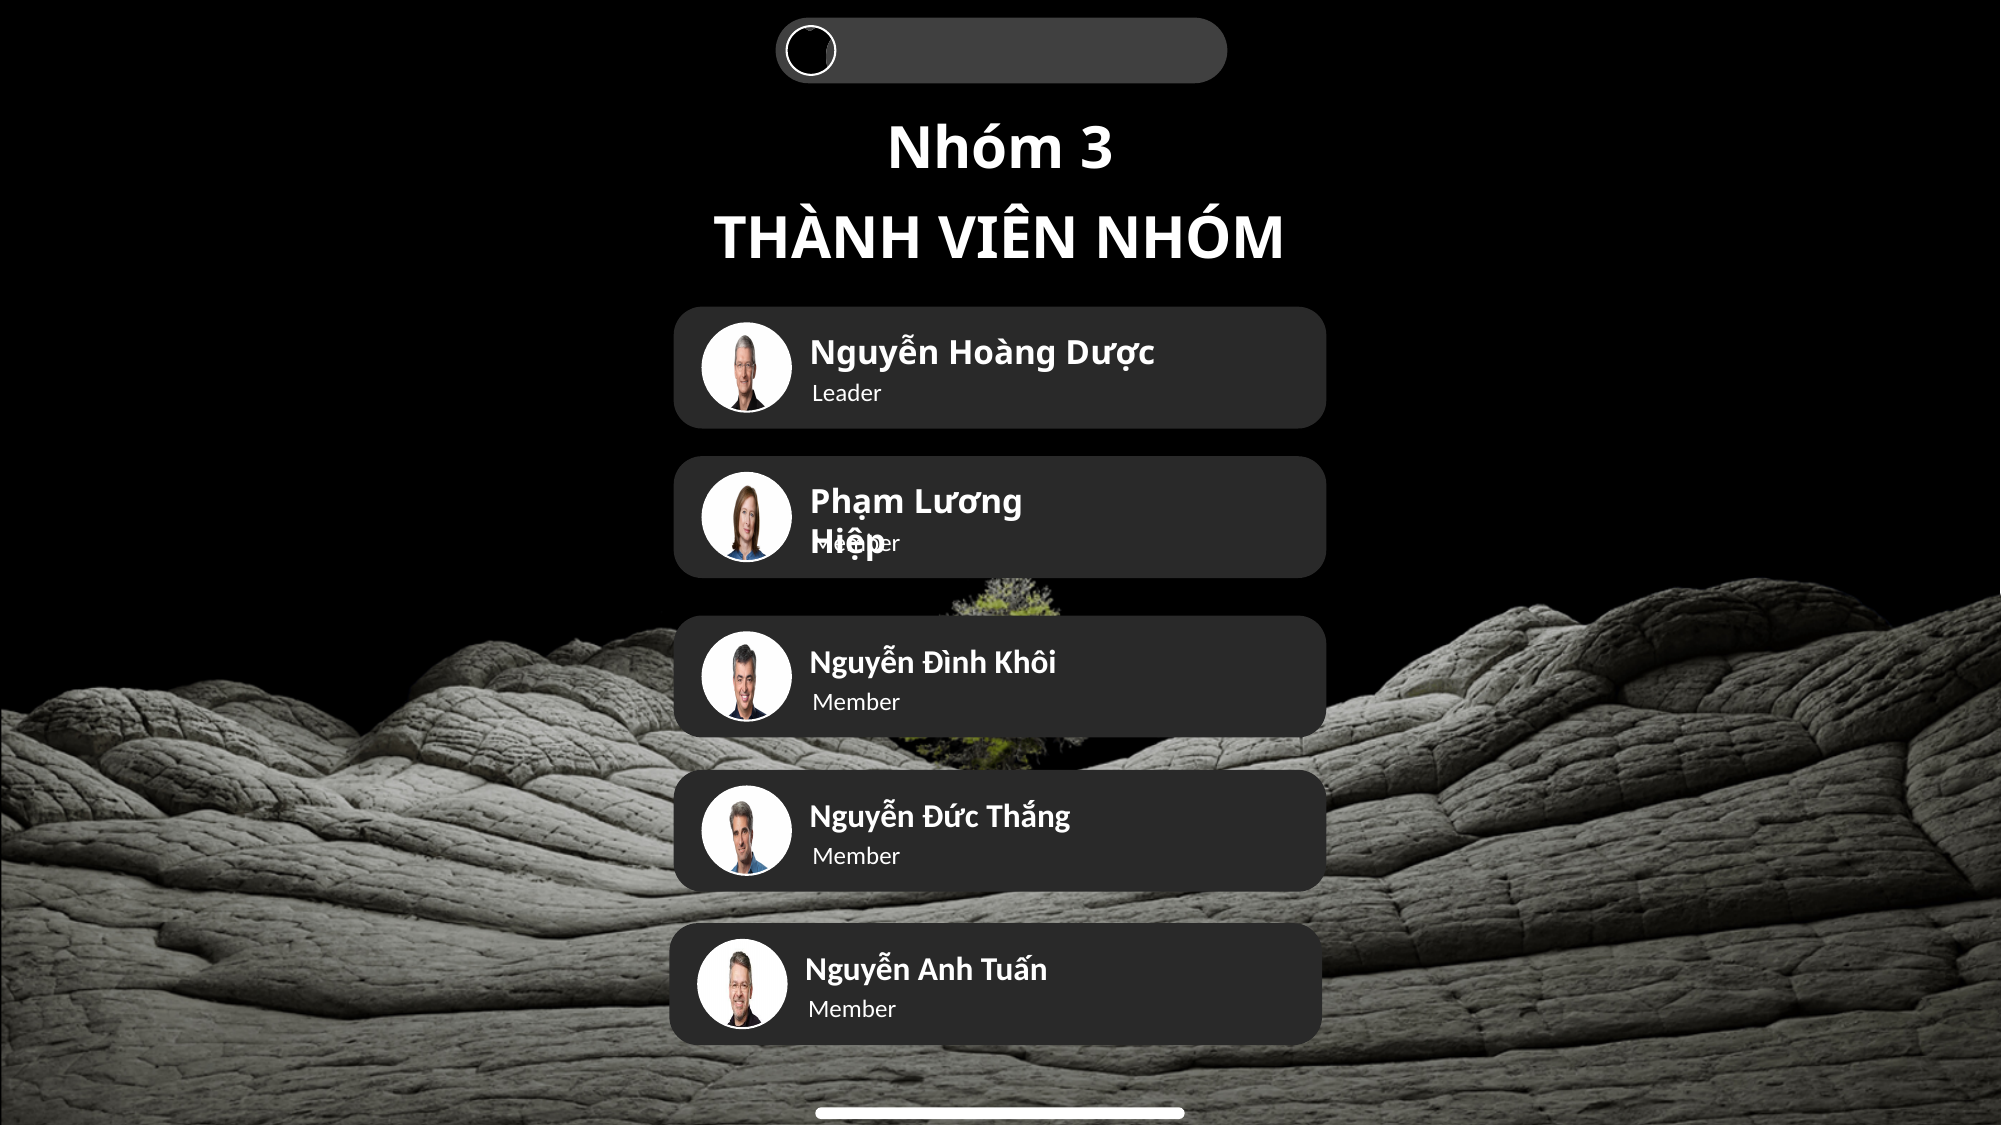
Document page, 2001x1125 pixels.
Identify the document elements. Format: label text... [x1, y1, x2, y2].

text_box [673, 456, 1327, 579]
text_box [673, 306, 1327, 429]
text_box THÀNH VIÊN NHÓM [657, 193, 1343, 278]
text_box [669, 923, 1322, 1046]
text_box [785, 25, 837, 76]
text_box Nhóm 3 [657, 103, 1343, 188]
picture [0, 411, 2001, 1125]
text_box [774, 16, 1229, 85]
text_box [673, 769, 1327, 892]
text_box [673, 615, 1327, 738]
